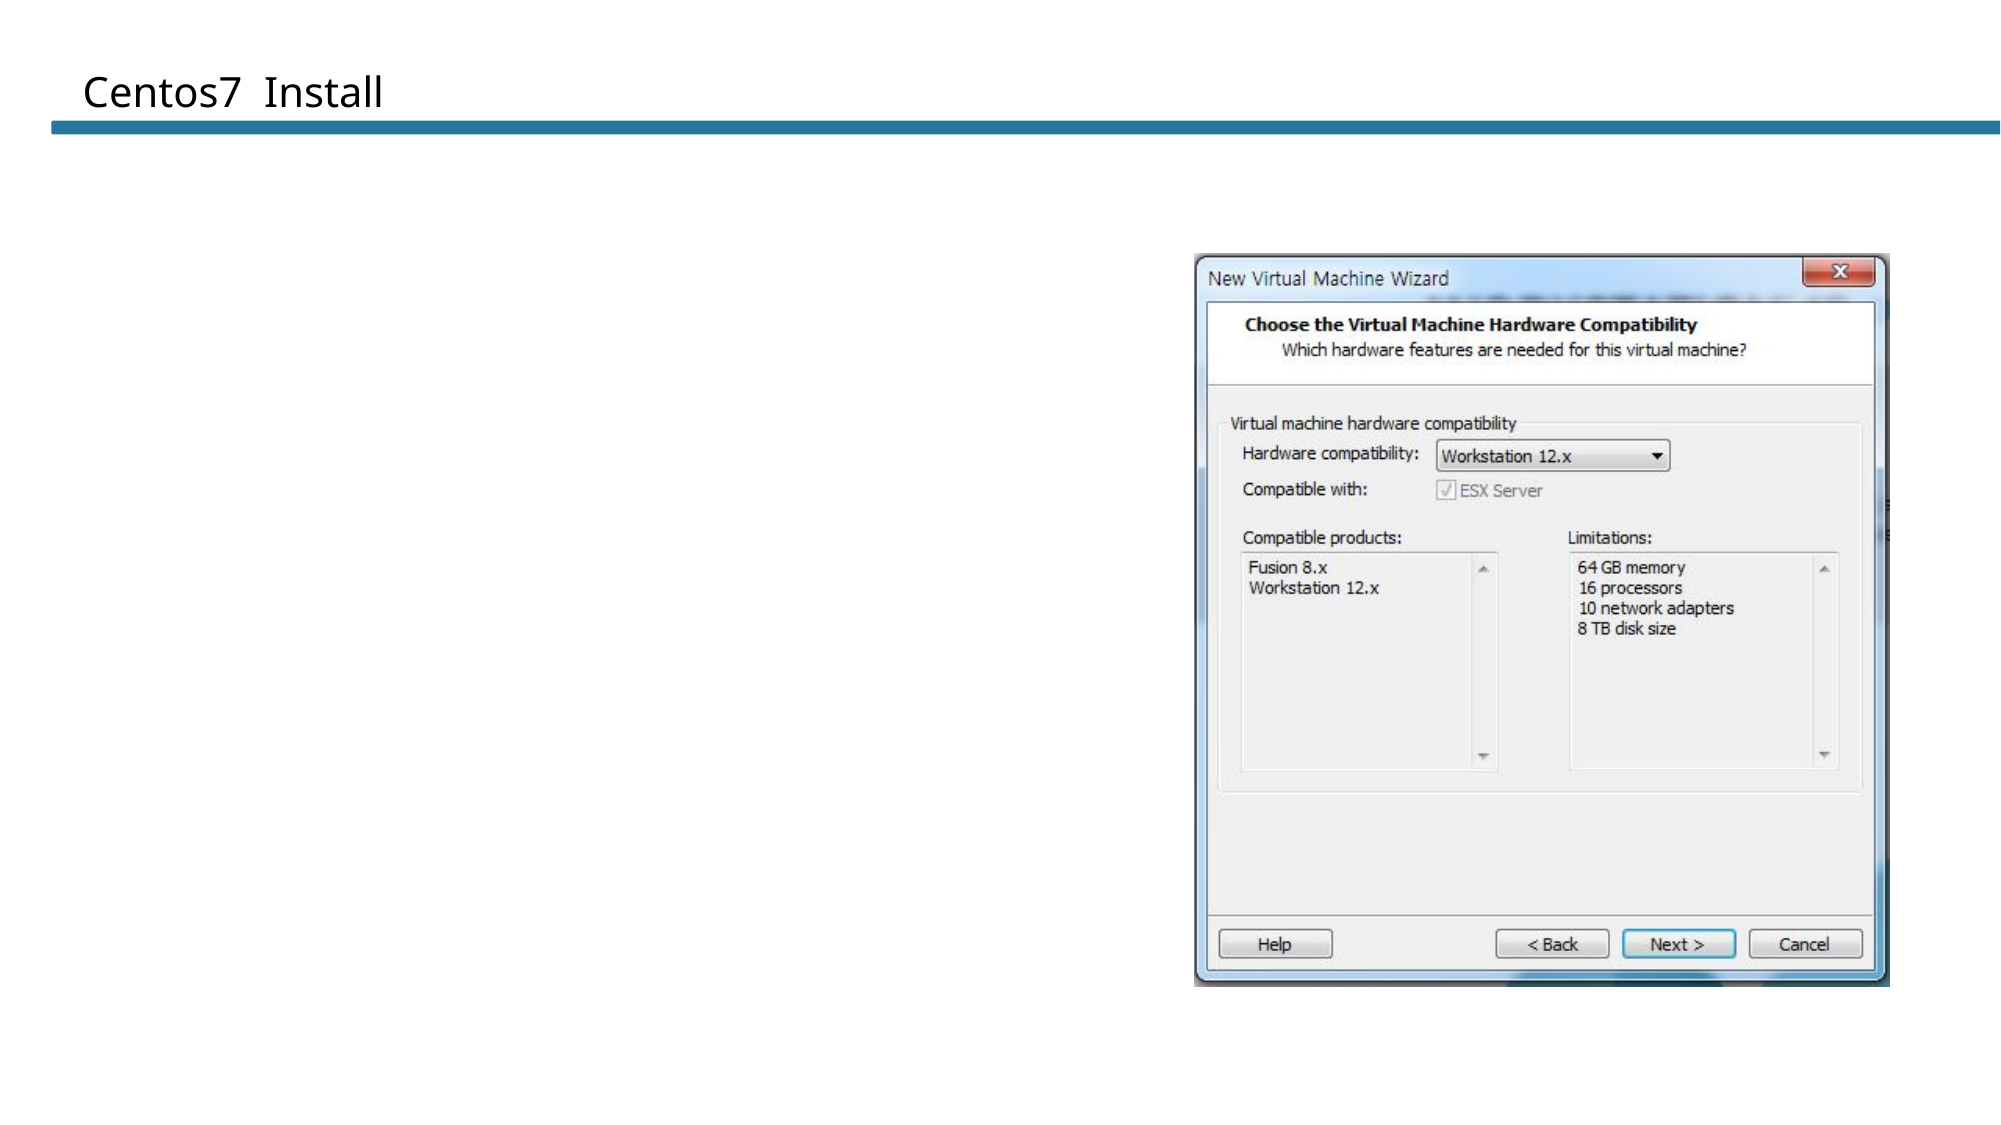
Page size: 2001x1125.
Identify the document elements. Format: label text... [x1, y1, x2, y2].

title Centos7 Install [67, 63, 1869, 136]
picture [1194, 253, 1890, 987]
